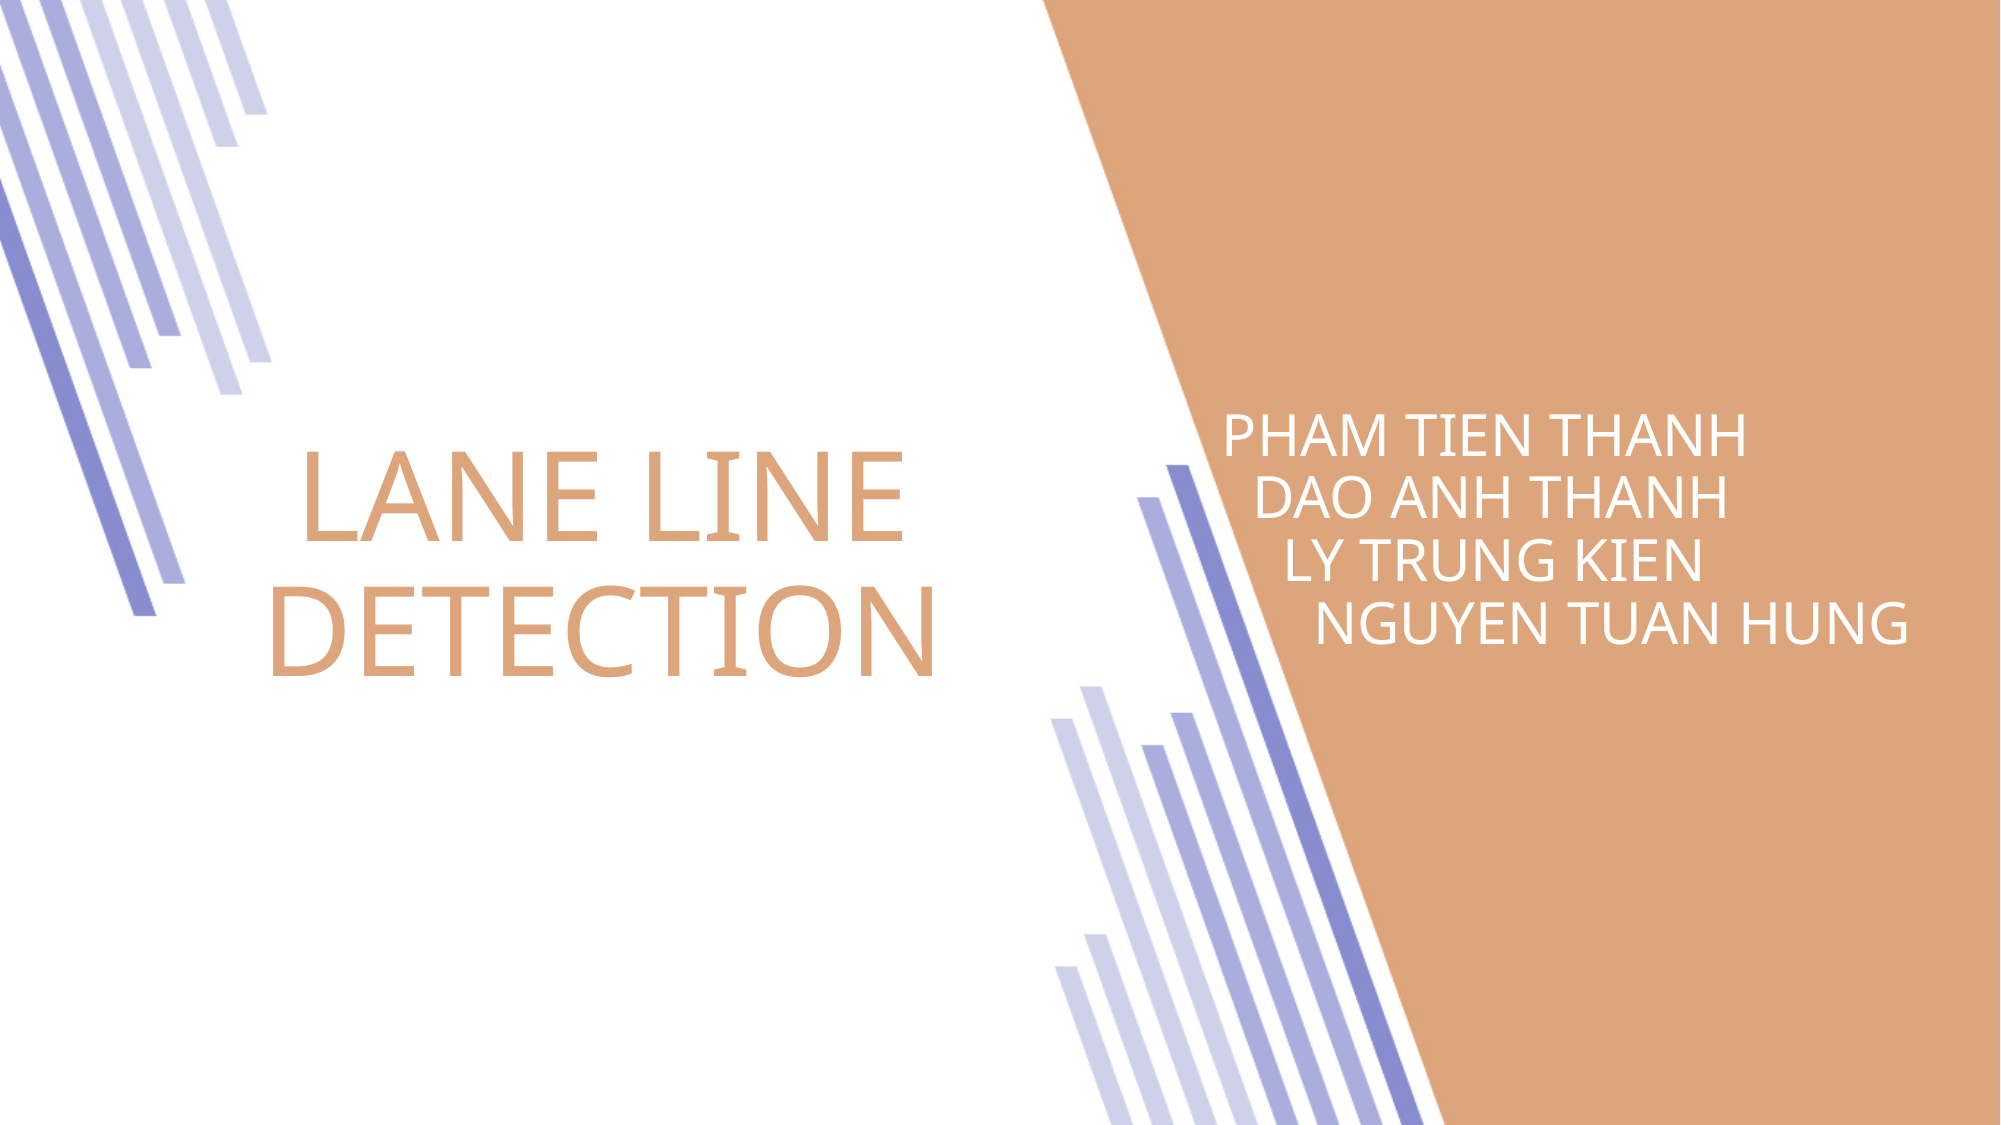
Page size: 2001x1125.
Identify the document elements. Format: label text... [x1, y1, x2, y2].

text_box PHAM TIEN THANH DAO ANH THANH LY TRUNG KIEN NGUYEN TUAN HUNG [1206, 359, 2000, 665]
title LANE LINE DETECTION [109, 313, 1097, 711]
picture [0, 0, 2001, 1125]
